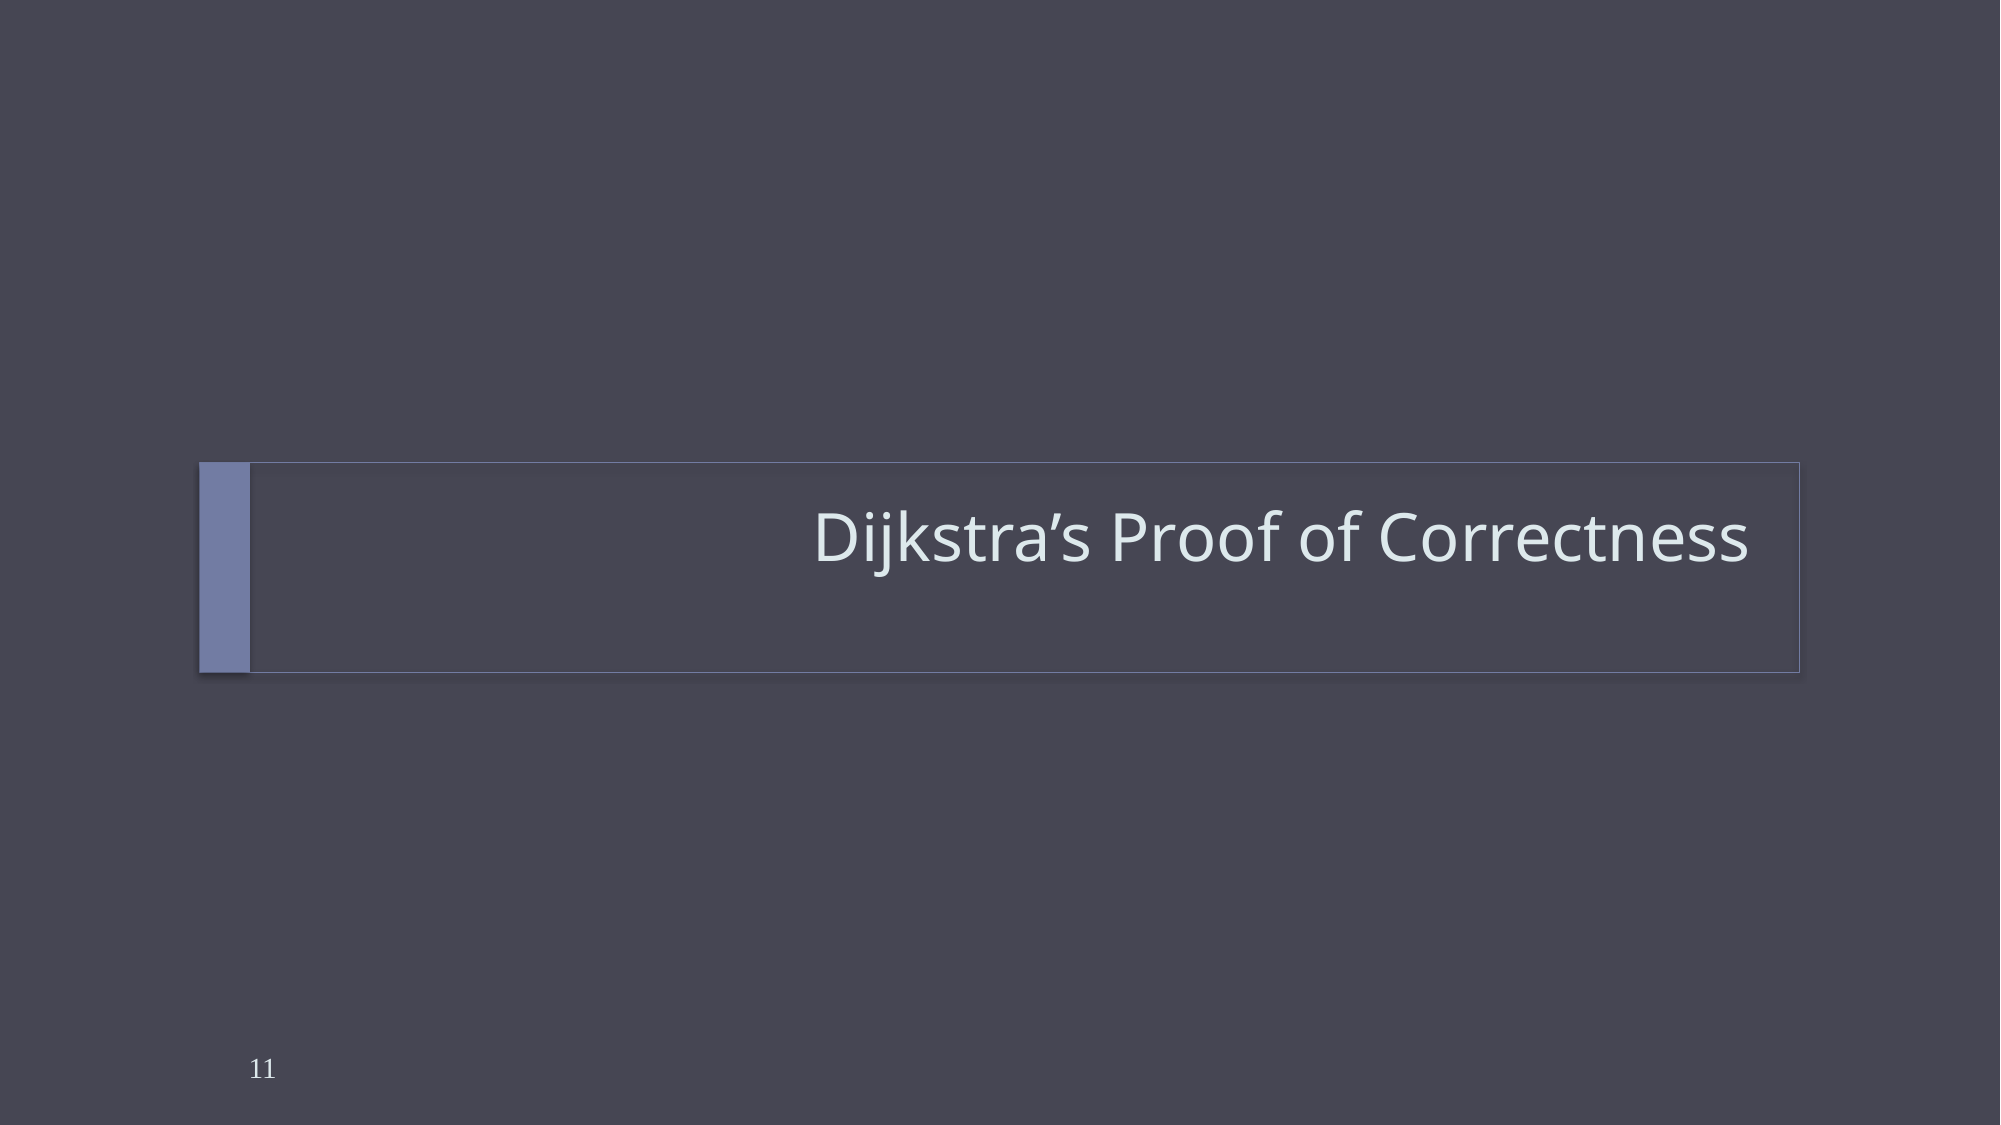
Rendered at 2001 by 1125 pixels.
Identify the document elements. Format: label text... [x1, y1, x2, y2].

slide_number 11 [233, 1042, 567, 1103]
title Dijkstra’s Proof of Correctness [266, 487, 1767, 663]
